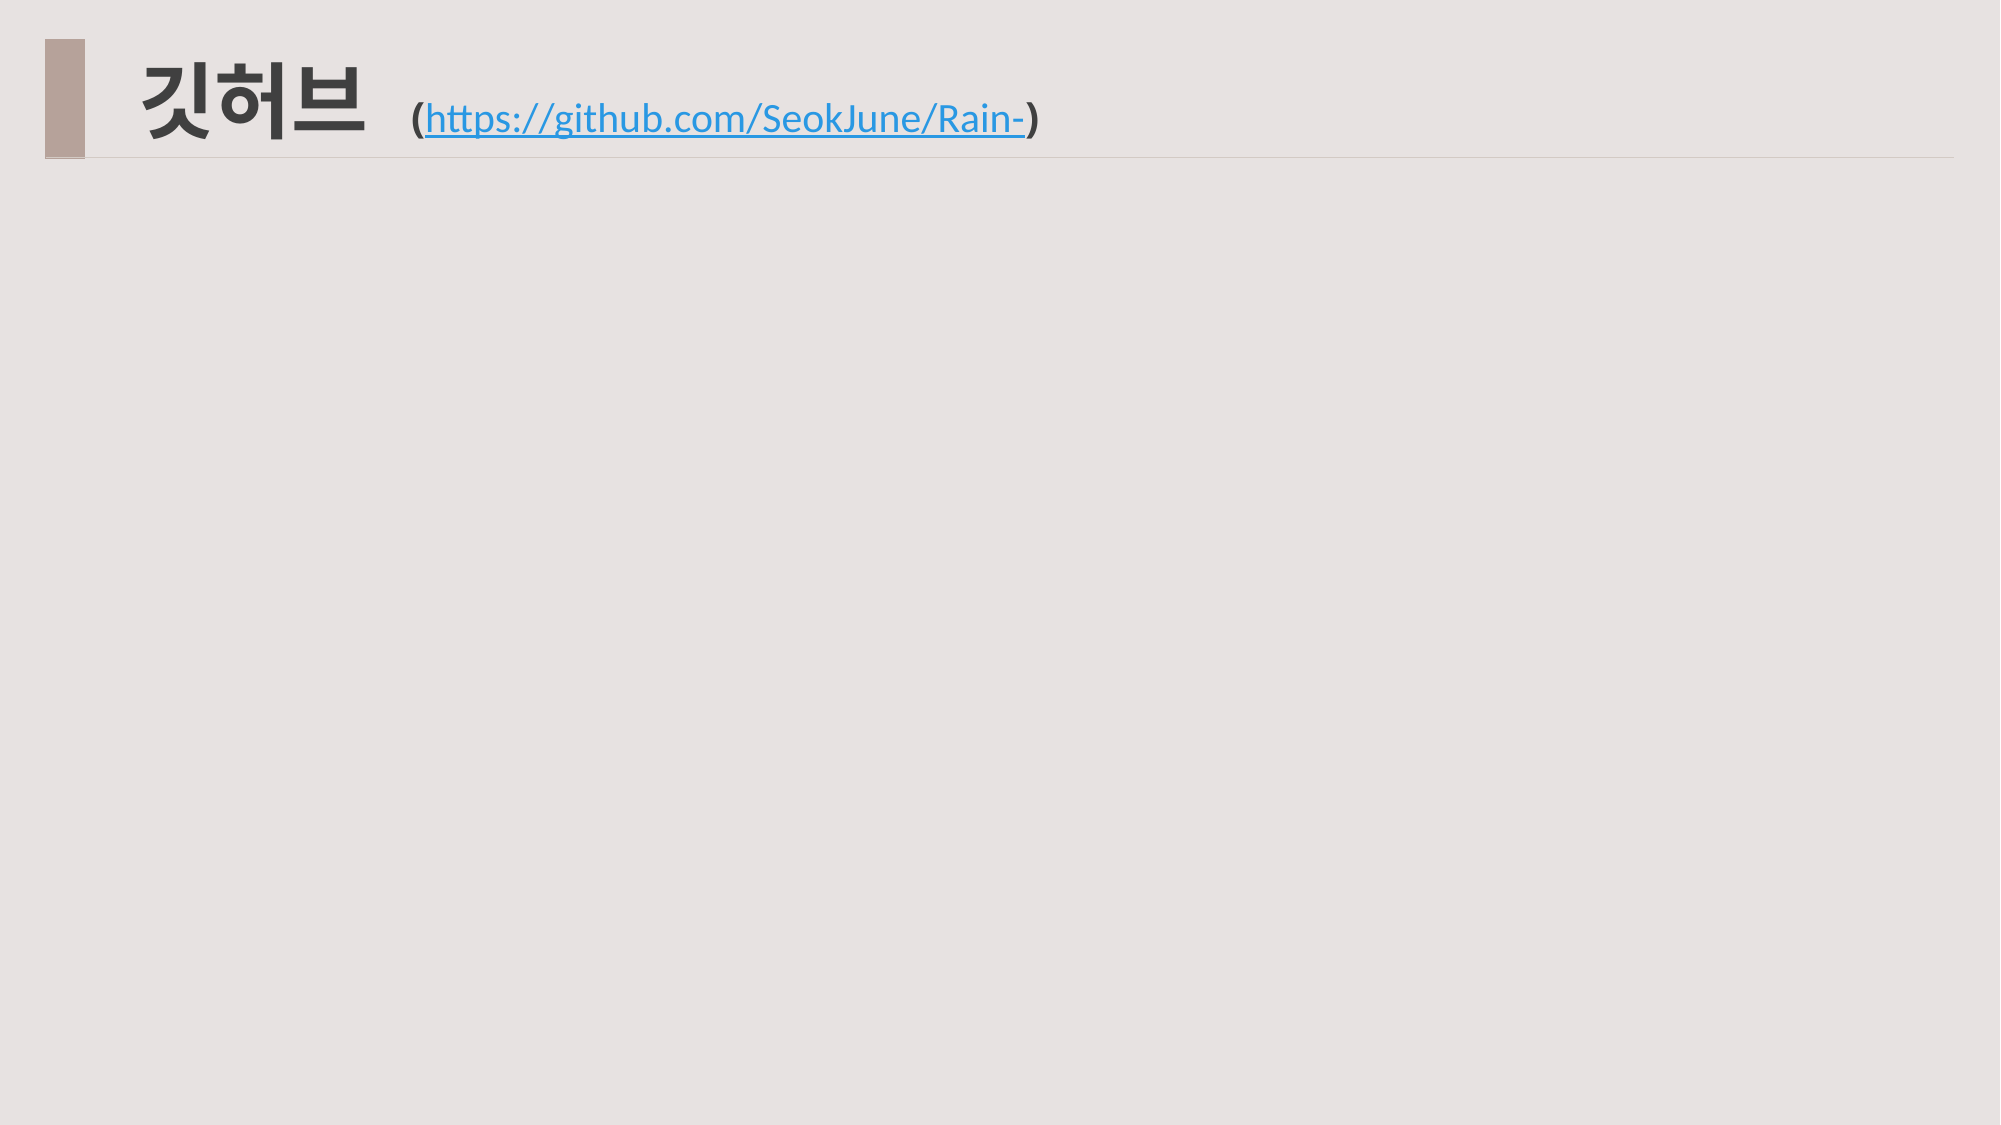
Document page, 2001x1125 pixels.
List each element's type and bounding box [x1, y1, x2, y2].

text_box [46, 39, 1954, 1087]
